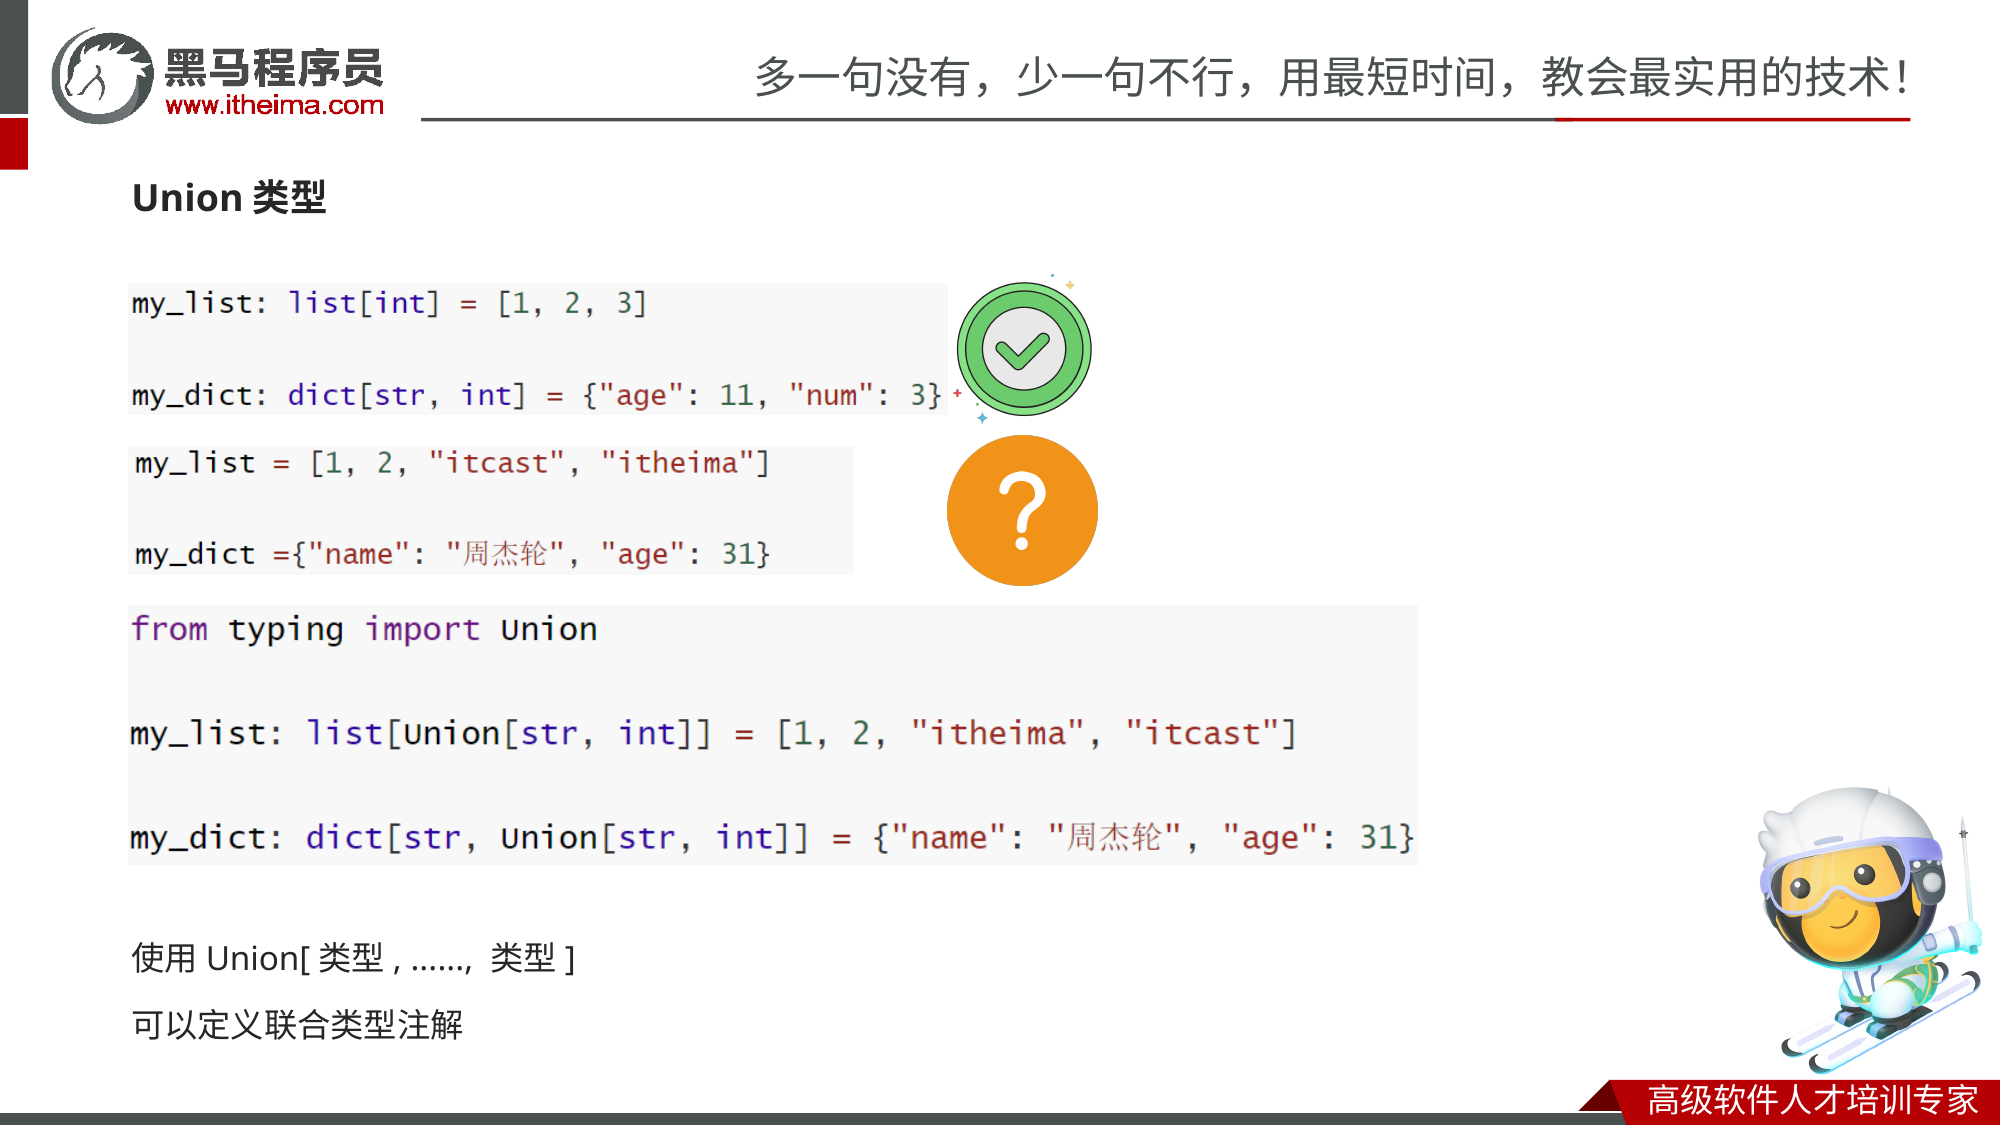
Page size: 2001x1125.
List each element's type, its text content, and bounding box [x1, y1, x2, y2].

list 使用Union[类型, ......, 类型] 可以定义联合类型注解 [116, 910, 1696, 1083]
picture [128, 445, 854, 575]
picture [50, 26, 384, 125]
picture [1701, 762, 2000, 1083]
list Union类型 [116, 154, 1872, 239]
picture [128, 605, 1418, 865]
picture [128, 273, 1098, 425]
picture [946, 434, 1098, 586]
